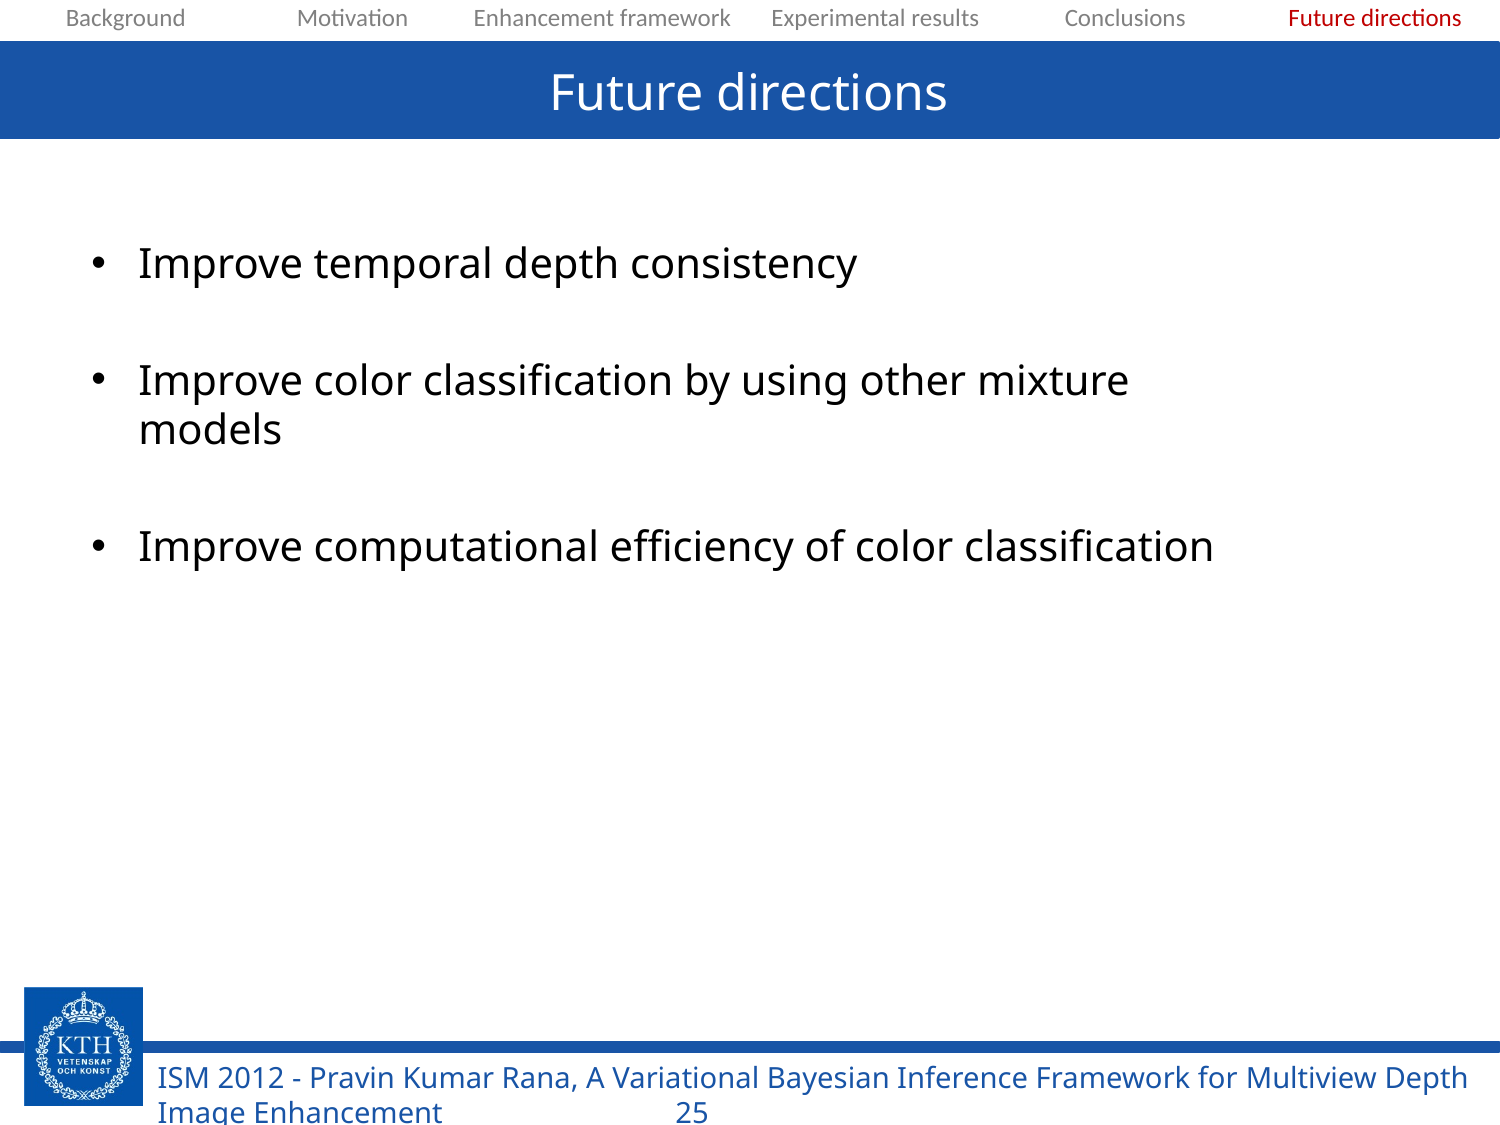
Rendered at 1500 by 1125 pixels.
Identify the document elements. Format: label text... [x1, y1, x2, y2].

table_header Enhancement framework [455, 0, 751, 43]
table_header Conclusions [1000, 0, 1250, 43]
table_header Background [1, 0, 251, 43]
table_header Motivation [251, 0, 455, 43]
table_header Future directions [1250, 0, 1500, 43]
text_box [0, 987, 1499, 1107]
table_header Experimental results [751, 0, 1000, 43]
text_box Improve temporal depth consistency Improve color classification by using other mixture models Improve computational efficiency of color classification [76, 229, 1247, 986]
text_box ISM 2012 - Pravin Kumar Rana, A Variational Bayesian Inference Framework for Multiview Depth Image Enhancement 25 [142, 1113, 1497, 1125]
text_box Future directions [0, 41, 1500, 139]
